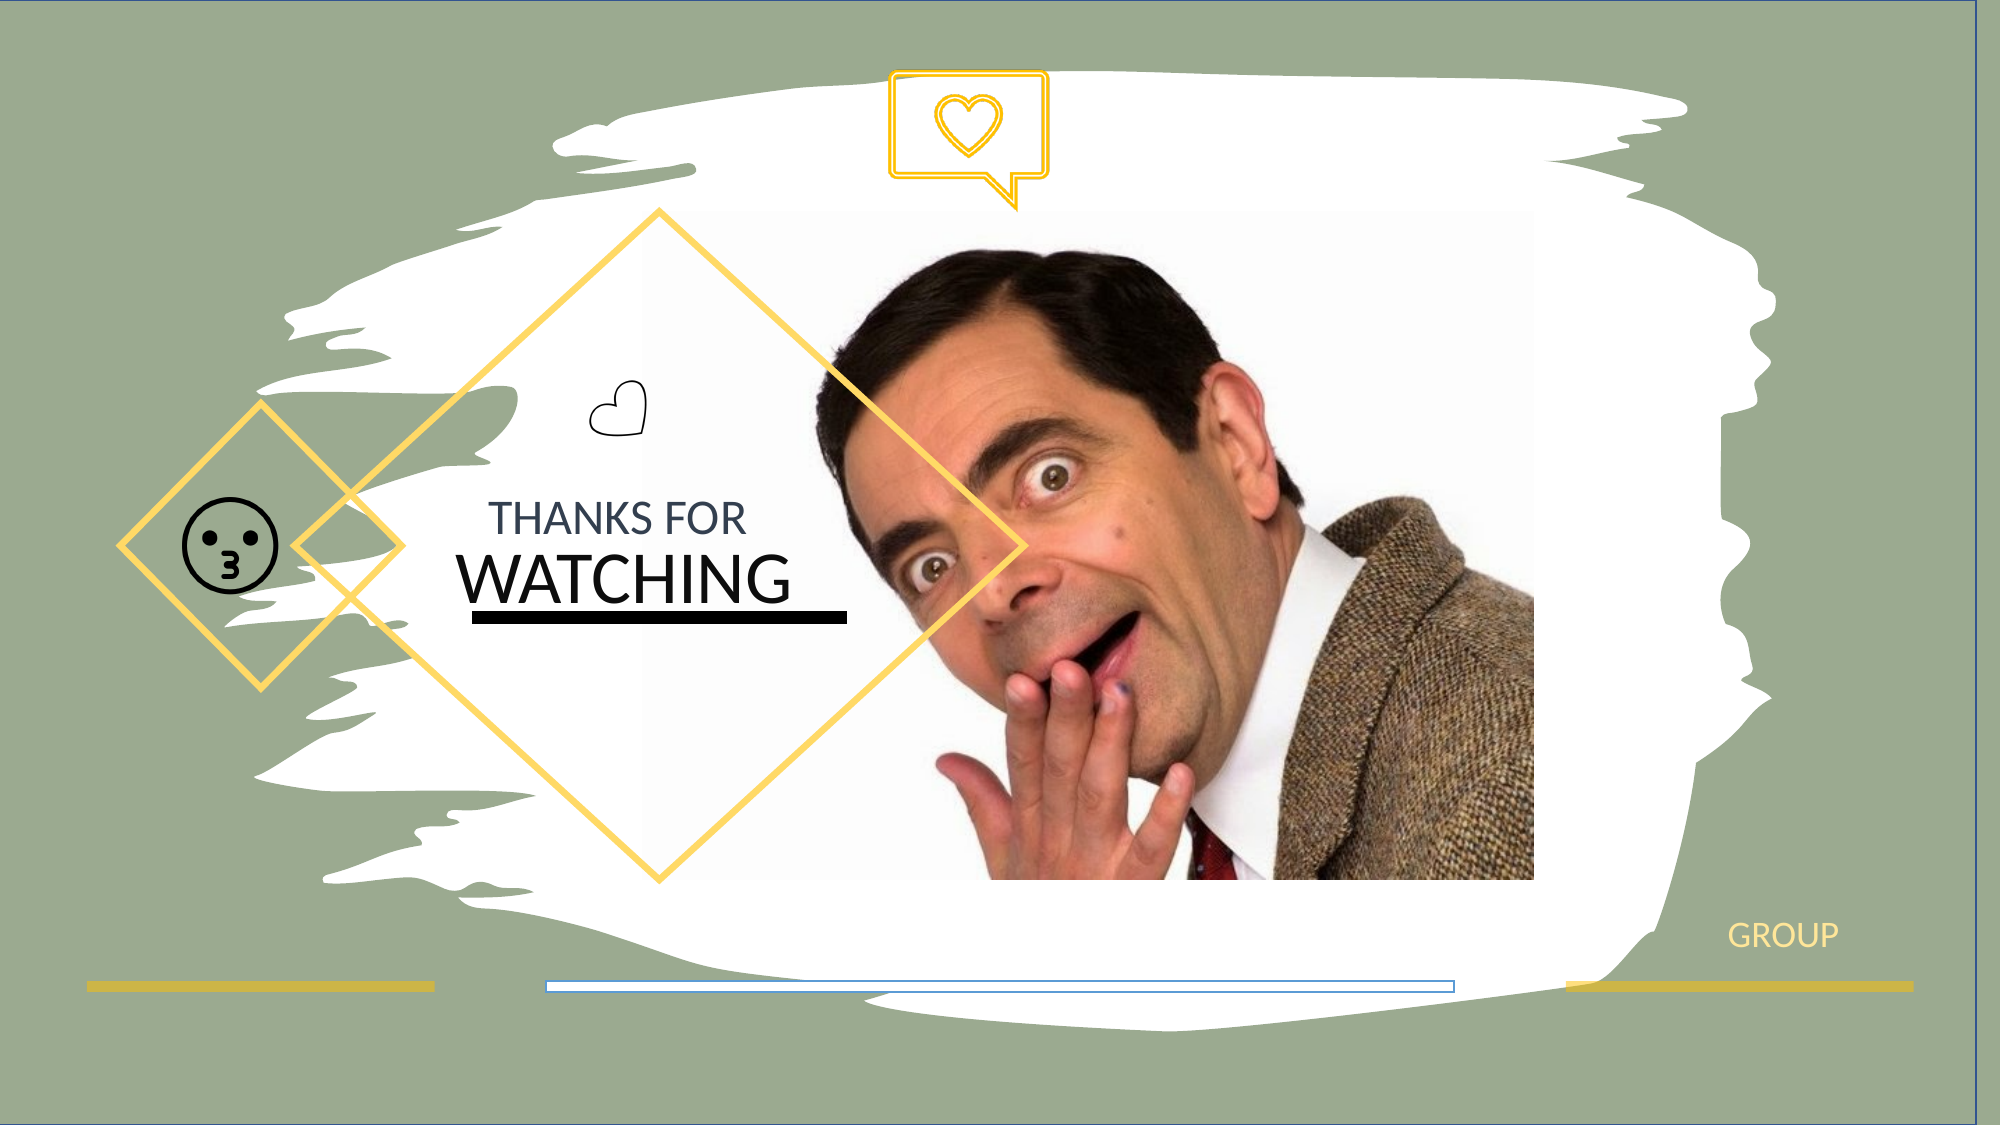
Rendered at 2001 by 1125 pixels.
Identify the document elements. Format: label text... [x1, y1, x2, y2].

text_box [351, 225, 642, 866]
picture [565, 33, 1534, 880]
picture [169, 484, 291, 607]
text_box THANKS FOR [473, 477, 642, 521]
text_box WATCHING [440, 521, 642, 626]
text_box [1565, 981, 1914, 992]
text_box [179, 401, 404, 690]
text_box [86, 981, 435, 992]
text_box [545, 980, 1455, 993]
text_box [1977, 0, 2000, 1125]
text_box [118, 494, 169, 597]
text_box GROUP [1713, 902, 1914, 963]
text_box [472, 611, 642, 624]
text_box [0, 0, 1977, 1125]
